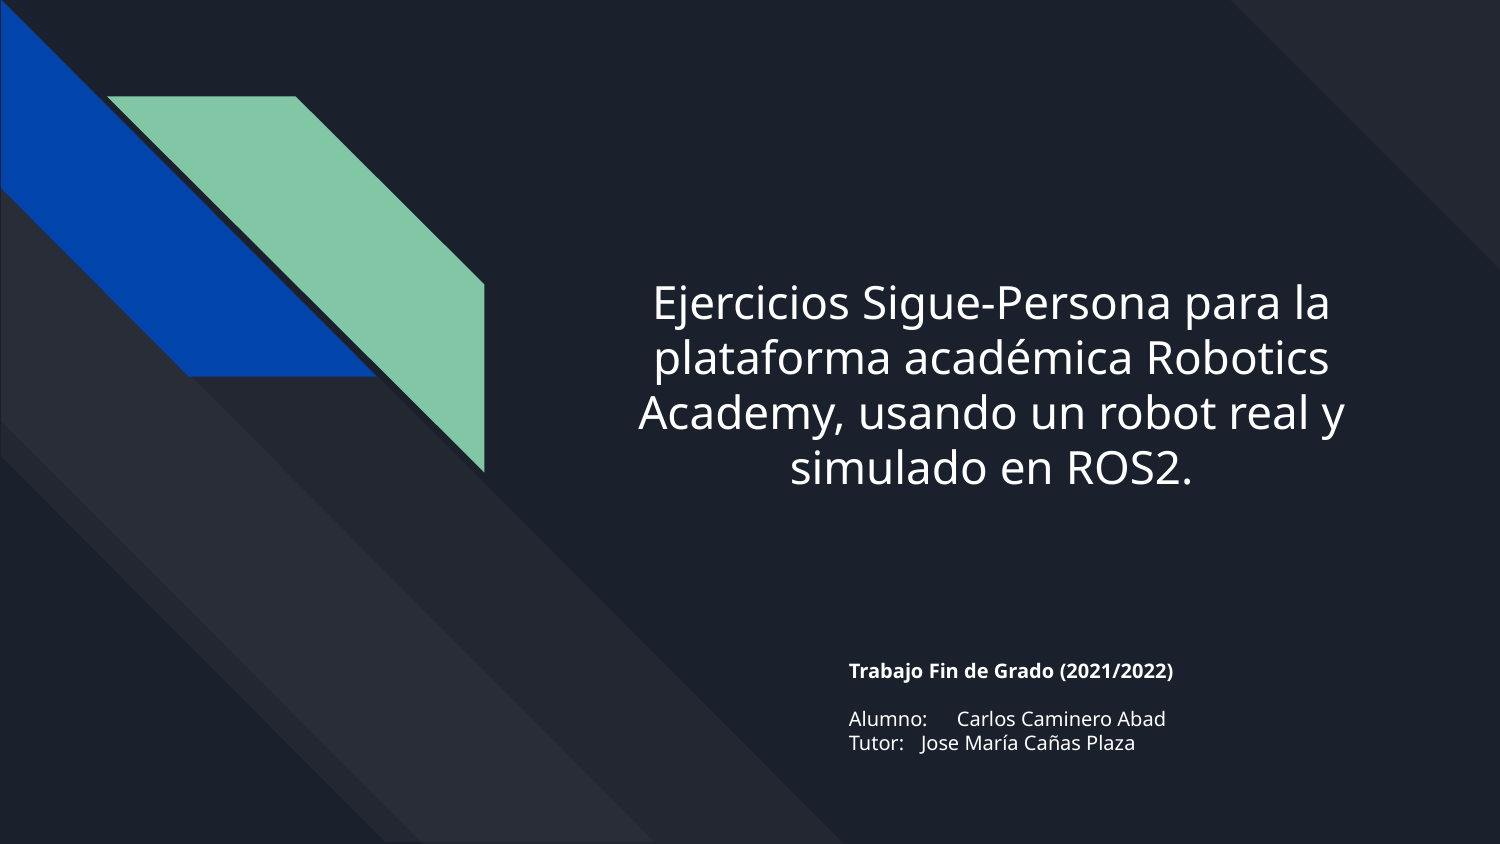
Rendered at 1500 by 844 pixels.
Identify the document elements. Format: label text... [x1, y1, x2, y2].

title Ejercicios Sigue-Persona para la plataforma académica Robotics Academy, usando un robot real y simulado en ROS2. [580, 258, 1404, 518]
subtitle Trabajo Fin de Grado (2021/2022) Alumno: Carlos Caminero Abad Tutor: Jose María Cañas Plaza [833, 643, 1404, 774]
